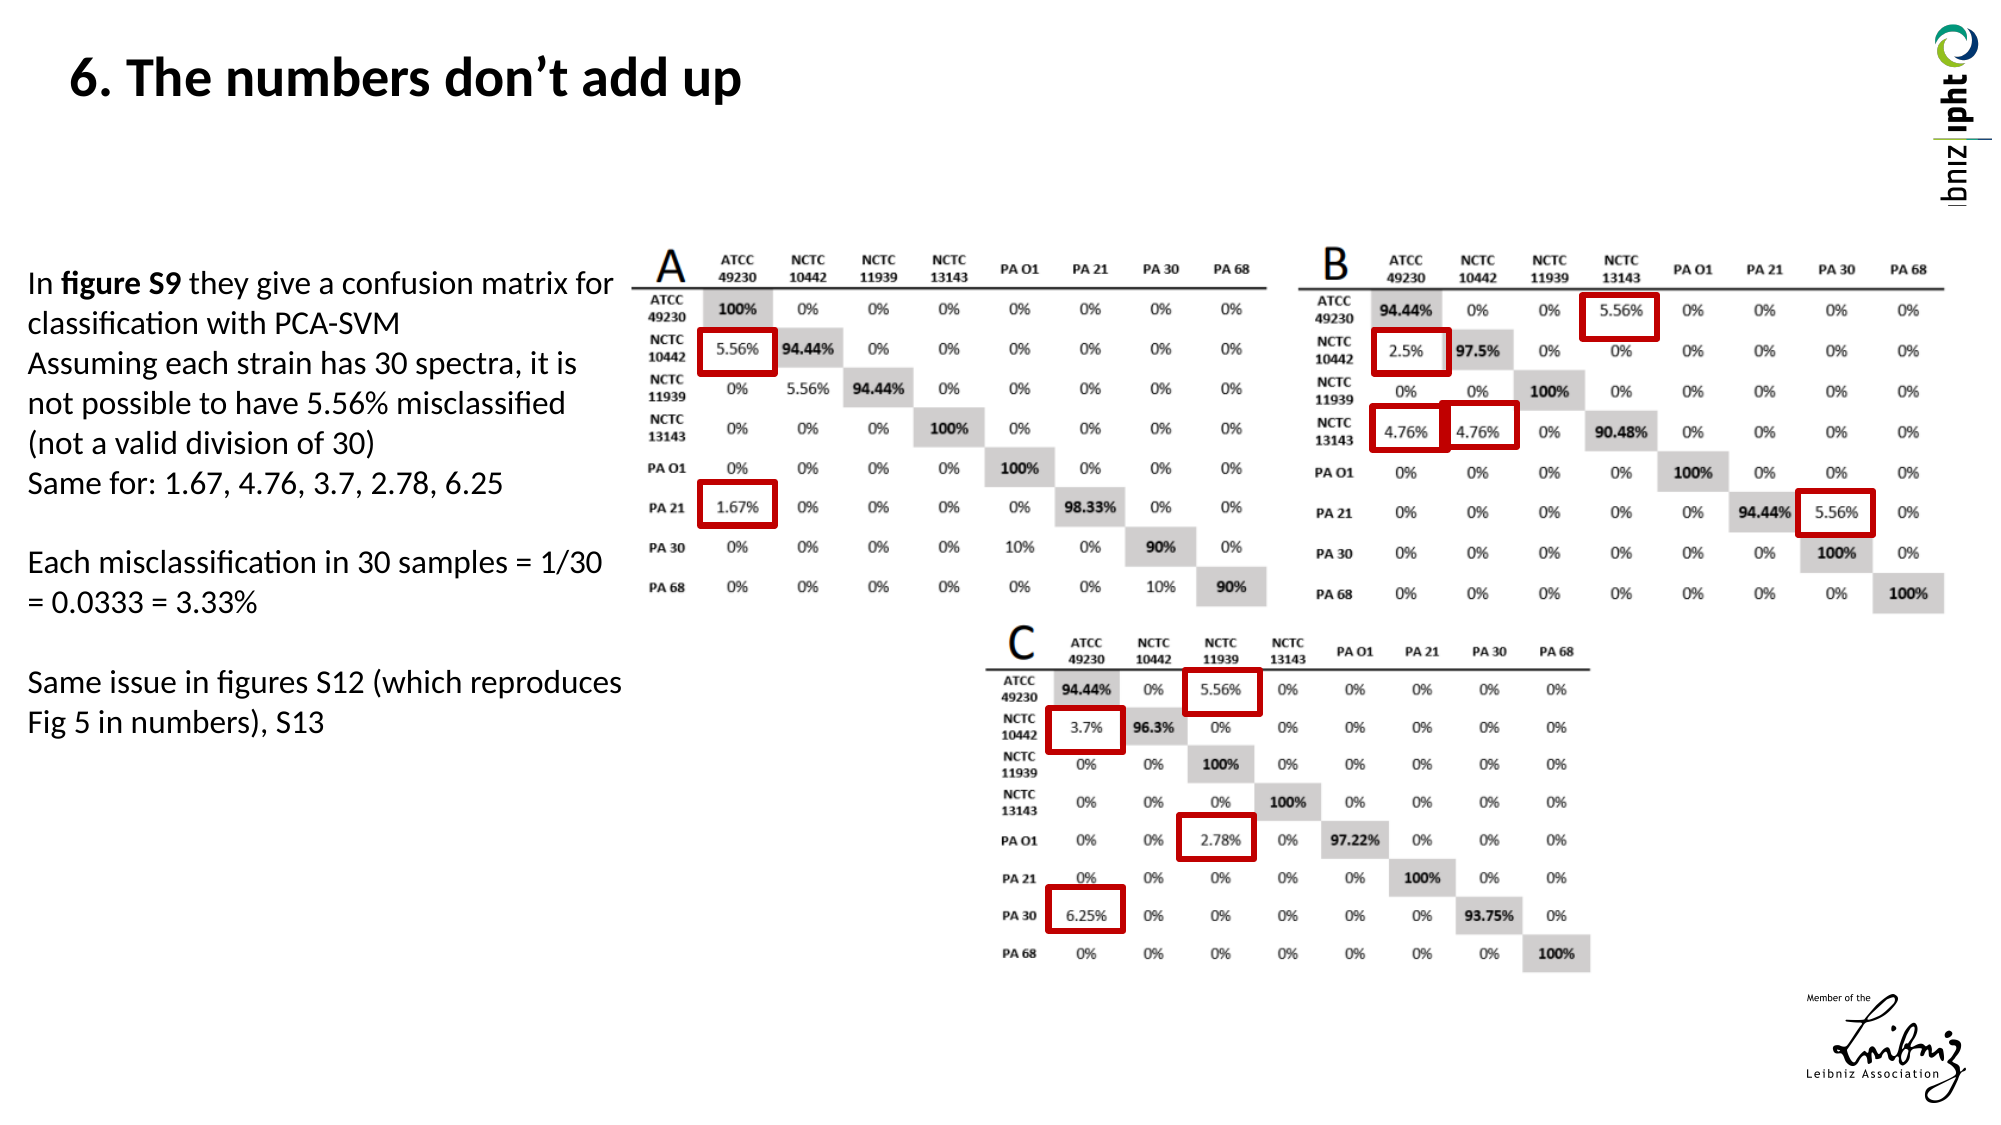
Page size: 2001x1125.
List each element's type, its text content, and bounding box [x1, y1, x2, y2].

title 6. The numbers don’t add up [69, 39, 1895, 108]
picture [1807, 994, 1966, 1103]
picture [578, 25, 2000, 983]
text_box In figure S9 they give a confusion matrix for classification with PCA-SVM Assuming each strain has 30 spectra, it is not possible to have 5.56% misclassified (not a valid division of 30) Same for: 1.67, 4.76, 3.7, 2.78, 6.25 Each misclassification in 30 samples = 1/30 = 0.0333 = 3.33% Same issue in figures S12 (which reproduces Fig 5 in numbers), S13 [27, 261, 573, 741]
